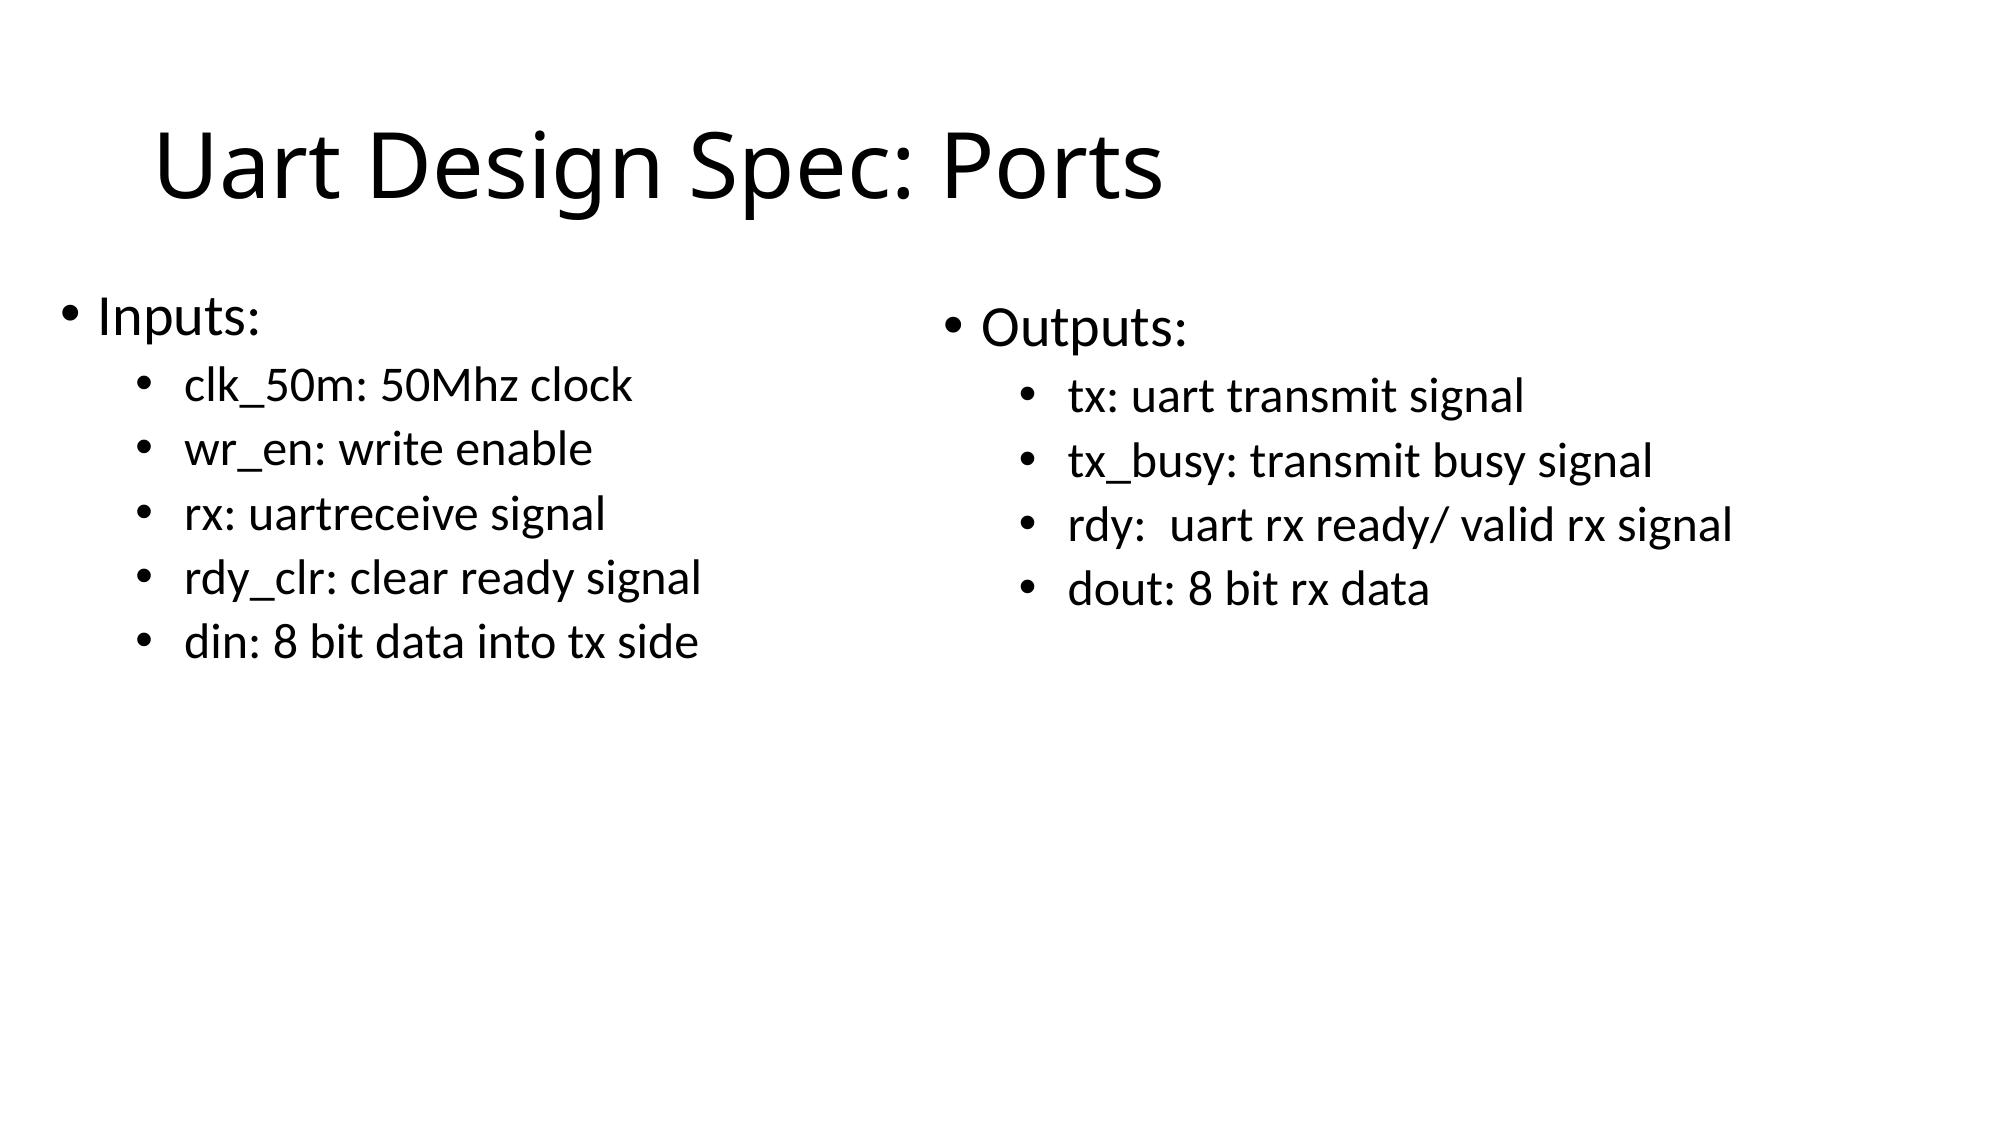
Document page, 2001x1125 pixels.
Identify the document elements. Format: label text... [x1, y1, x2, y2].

text_box Outputs: tx: uart transmit signal tx_busy: transmit busy signal rdy: uart rx ready/ valid rx signal dout: 8 bit rx data [928, 288, 1863, 1003]
list Inputs: clk_50m: 50Mhz clock wr_en: write enable rx: uartreceive signal rdy_clr: clear ready signal din: 8 bit data into tx side [45, 277, 900, 992]
title Uart Design Spec: Ports [137, 59, 1863, 278]
